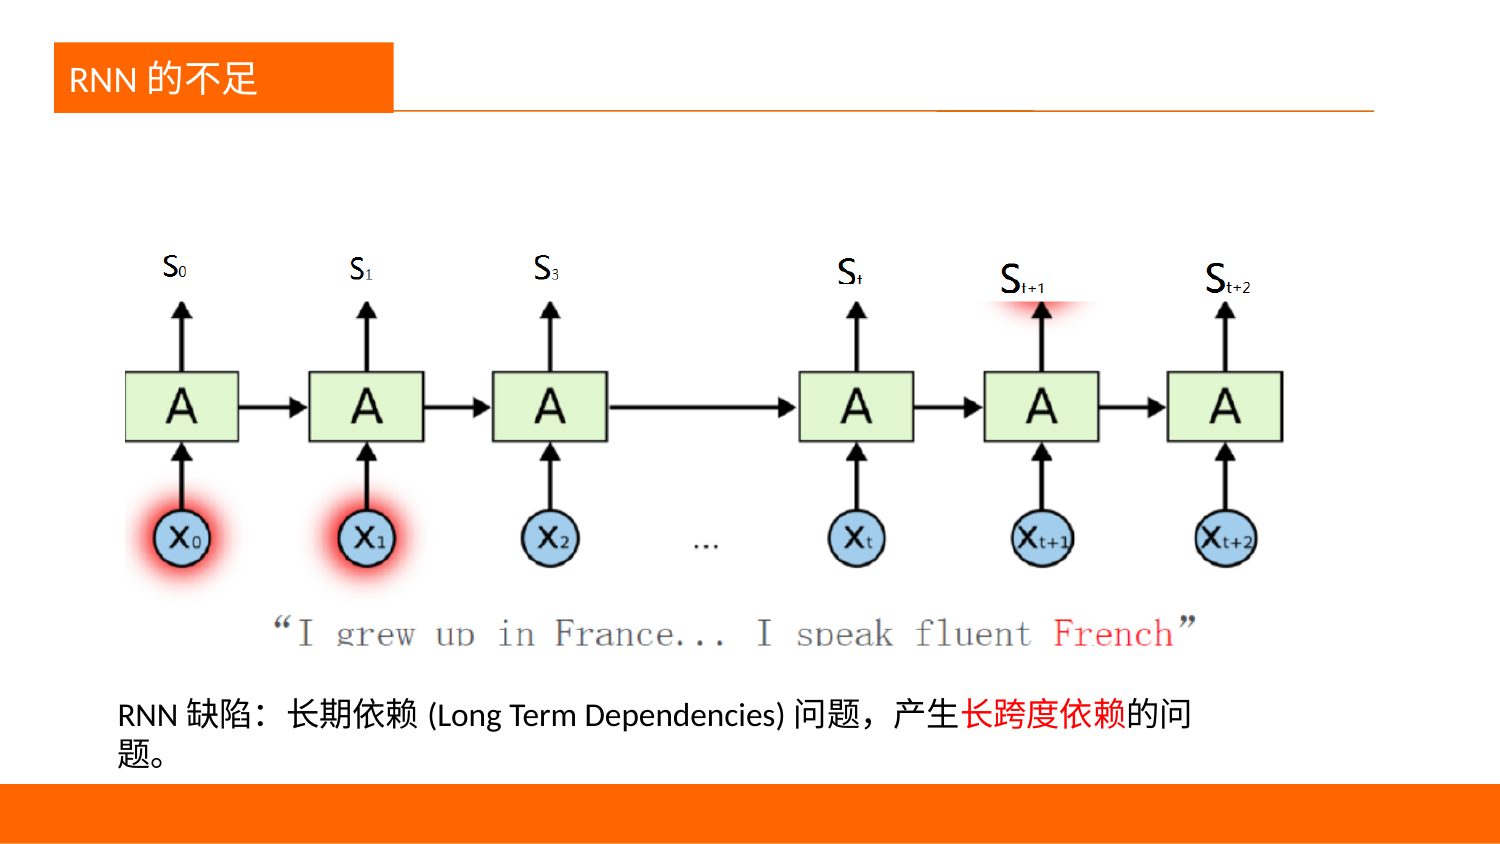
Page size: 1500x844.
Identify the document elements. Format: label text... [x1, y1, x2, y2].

text_box RNN缺陷：长期依赖(Long Term Dependencies)问题，产生长跨度依赖的问题。 [113, 688, 1253, 777]
text_box [0, 782, 1500, 844]
picture [124, 241, 1287, 661]
text_box RNN的不足 [52, 40, 396, 115]
